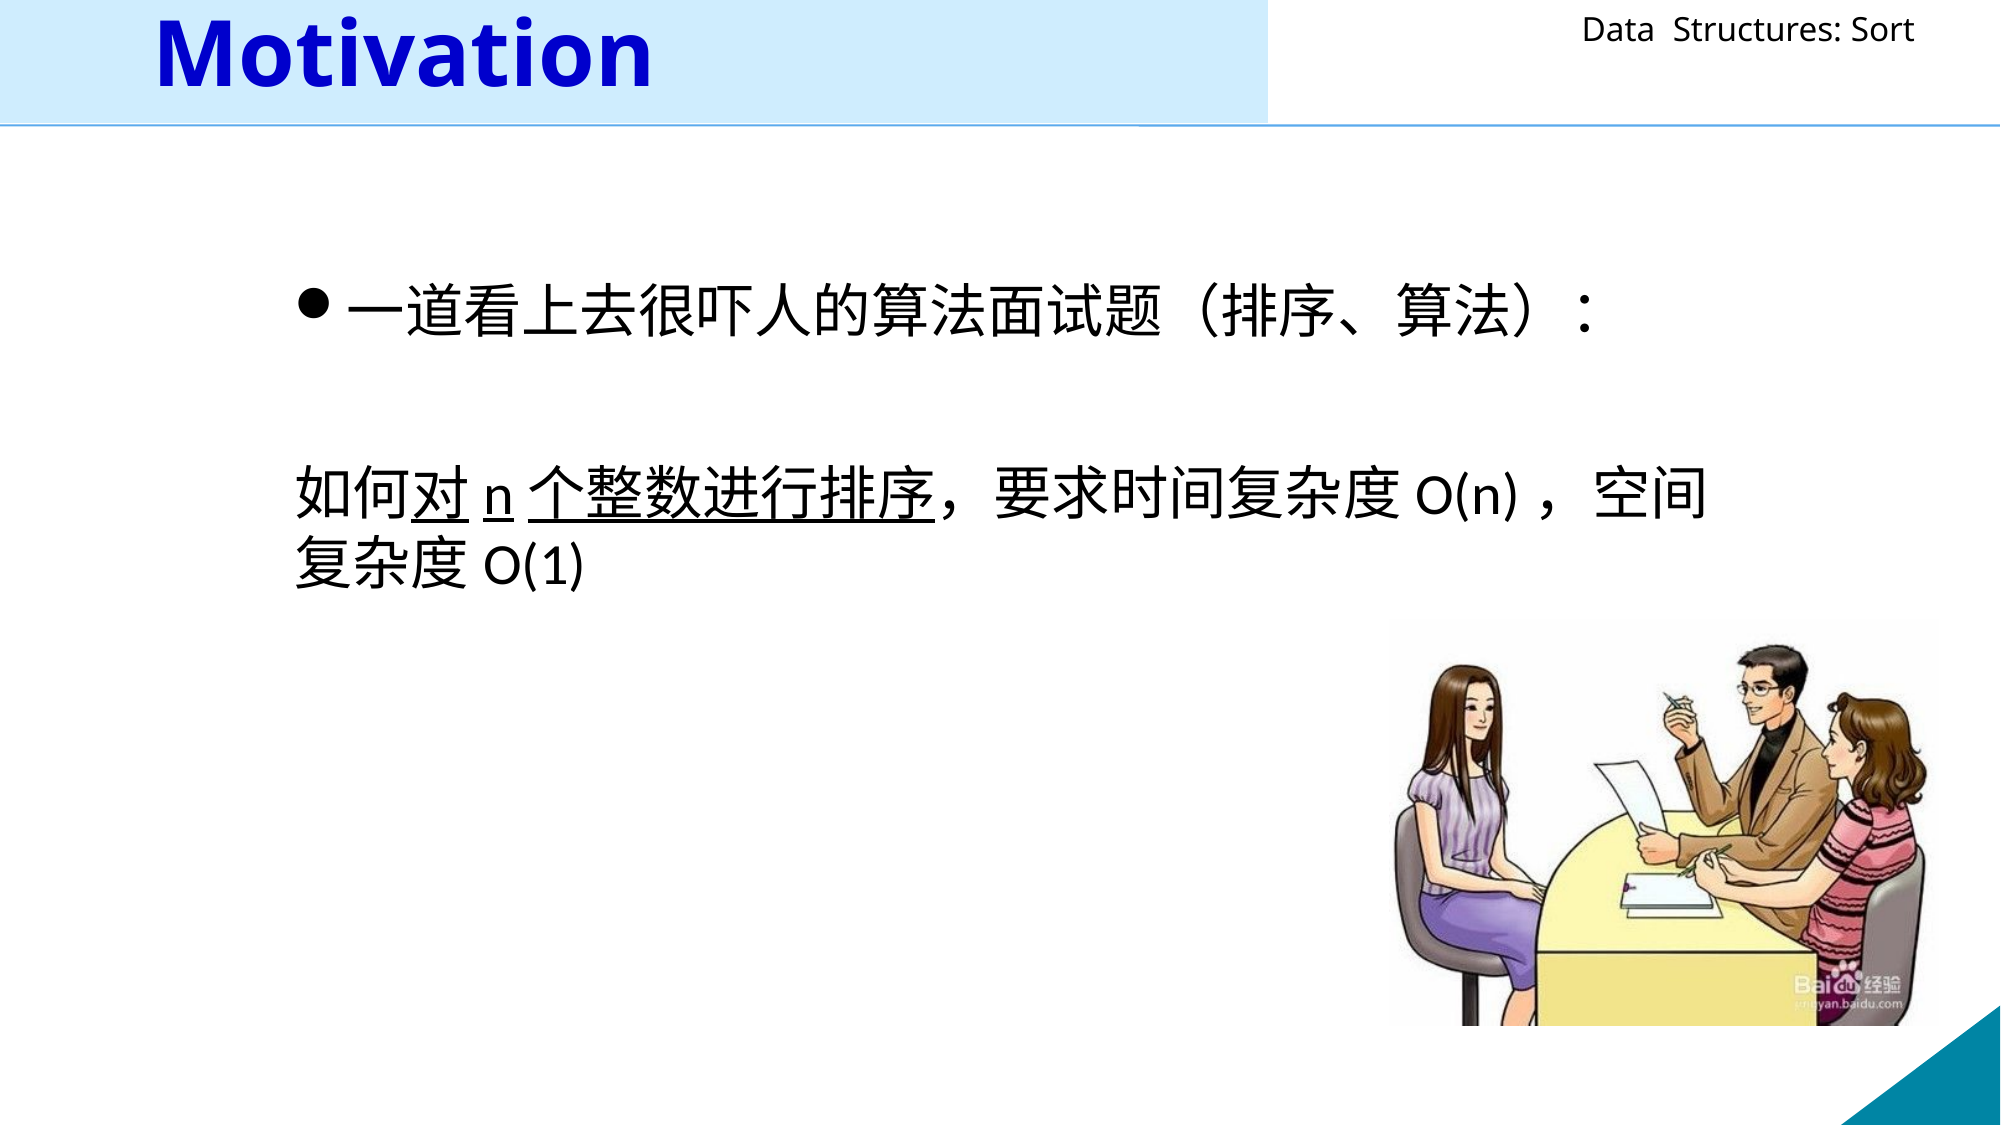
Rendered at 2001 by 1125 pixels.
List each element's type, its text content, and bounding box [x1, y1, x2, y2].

picture [1389, 604, 1939, 1026]
list 一道看上去很吓人的算法面试题（排序、算法）： 如何对n个整数进行排序，要求时间复杂度O(n)，空间复杂度O(1) [279, 267, 1731, 943]
text_box Motivation [137, 7, 1417, 112]
